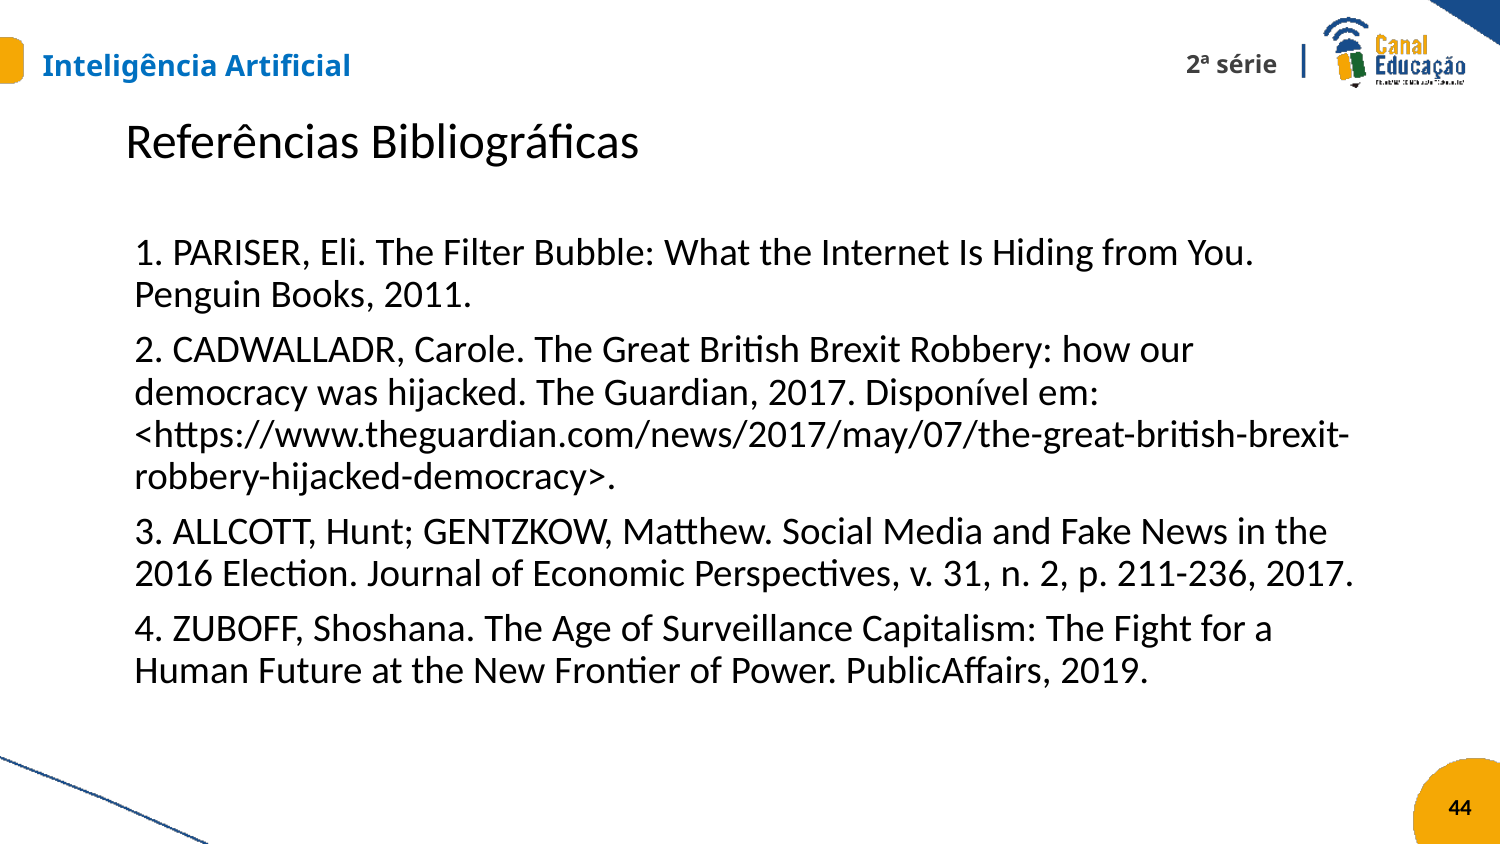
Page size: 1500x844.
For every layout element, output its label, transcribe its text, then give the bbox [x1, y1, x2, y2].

title Referências Bibliográficas [103, 109, 1397, 208]
list 1. PARISER, Eli. The Filter Bubble: What the Internet Is Hiding from You. Penguin Books, 2011. 2. CADWALLADR, Carole. The Great British Brexit Robbery: how our democracy was hijacked. The Guardian, 2017. Disponível em: <https://www.theguardian.com/news/2017/may/07/the-great-british-brexit-robbery-hijacked-democracy>. 3. ALLCOTT, Hunt; GENTZKOW, Matthew. Social Media and Fake News in the 2016 Election. Journal of Economic Perspectives, v. 31, n. 2, p. 211-236, 2017. 4. ZUBOFF, Shoshana. The Age of Surveillance Capitalism: The Fight for a Human Future at the New Frontier of Power. PublicAffairs, 2019. [123, 226, 1380, 738]
slide_number 44 [1419, 786, 1500, 832]
picture [0, 0, 1500, 844]
